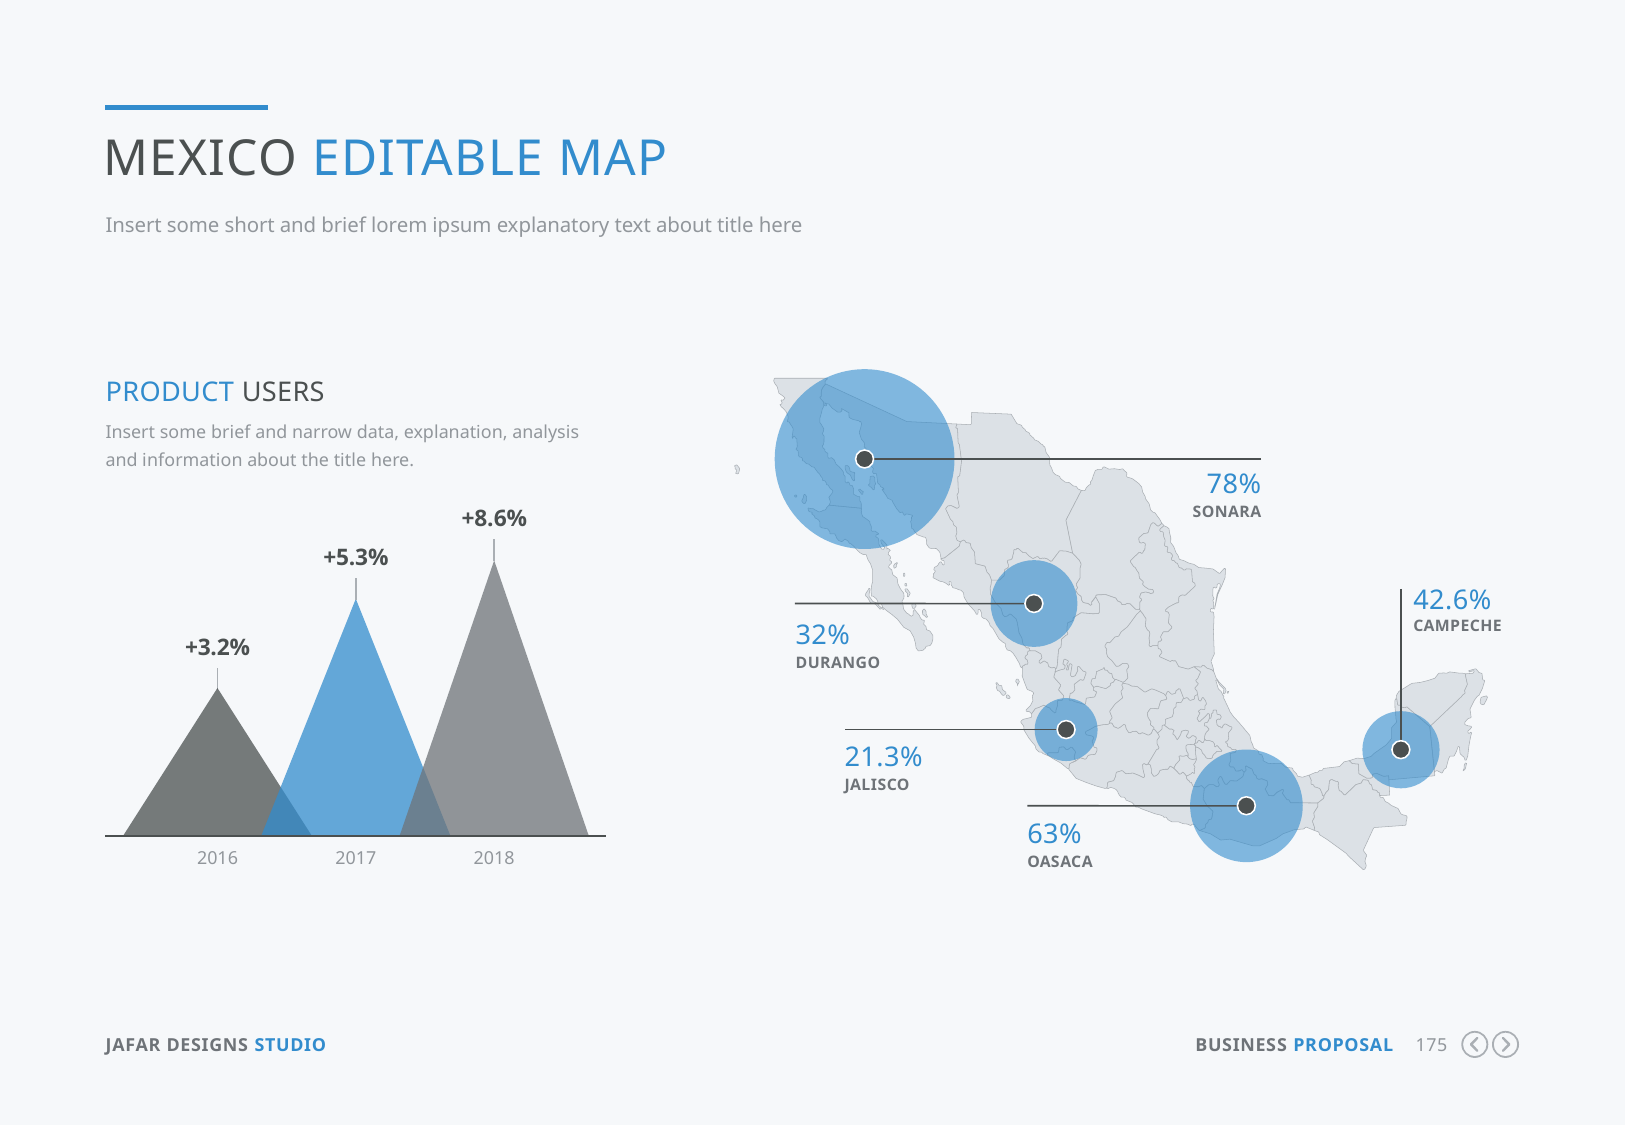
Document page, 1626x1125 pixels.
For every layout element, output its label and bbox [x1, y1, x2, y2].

text_box [122, 539, 590, 835]
text_box [157, 633, 277, 661]
list [103, 125, 1518, 188]
text_box [296, 846, 416, 868]
text_box [157, 846, 277, 868]
text_box [296, 542, 416, 570]
text_box [434, 504, 554, 532]
list [105, 209, 1519, 241]
text_box [734, 368, 1518, 871]
text_box [434, 846, 554, 868]
text_box [105, 374, 613, 472]
